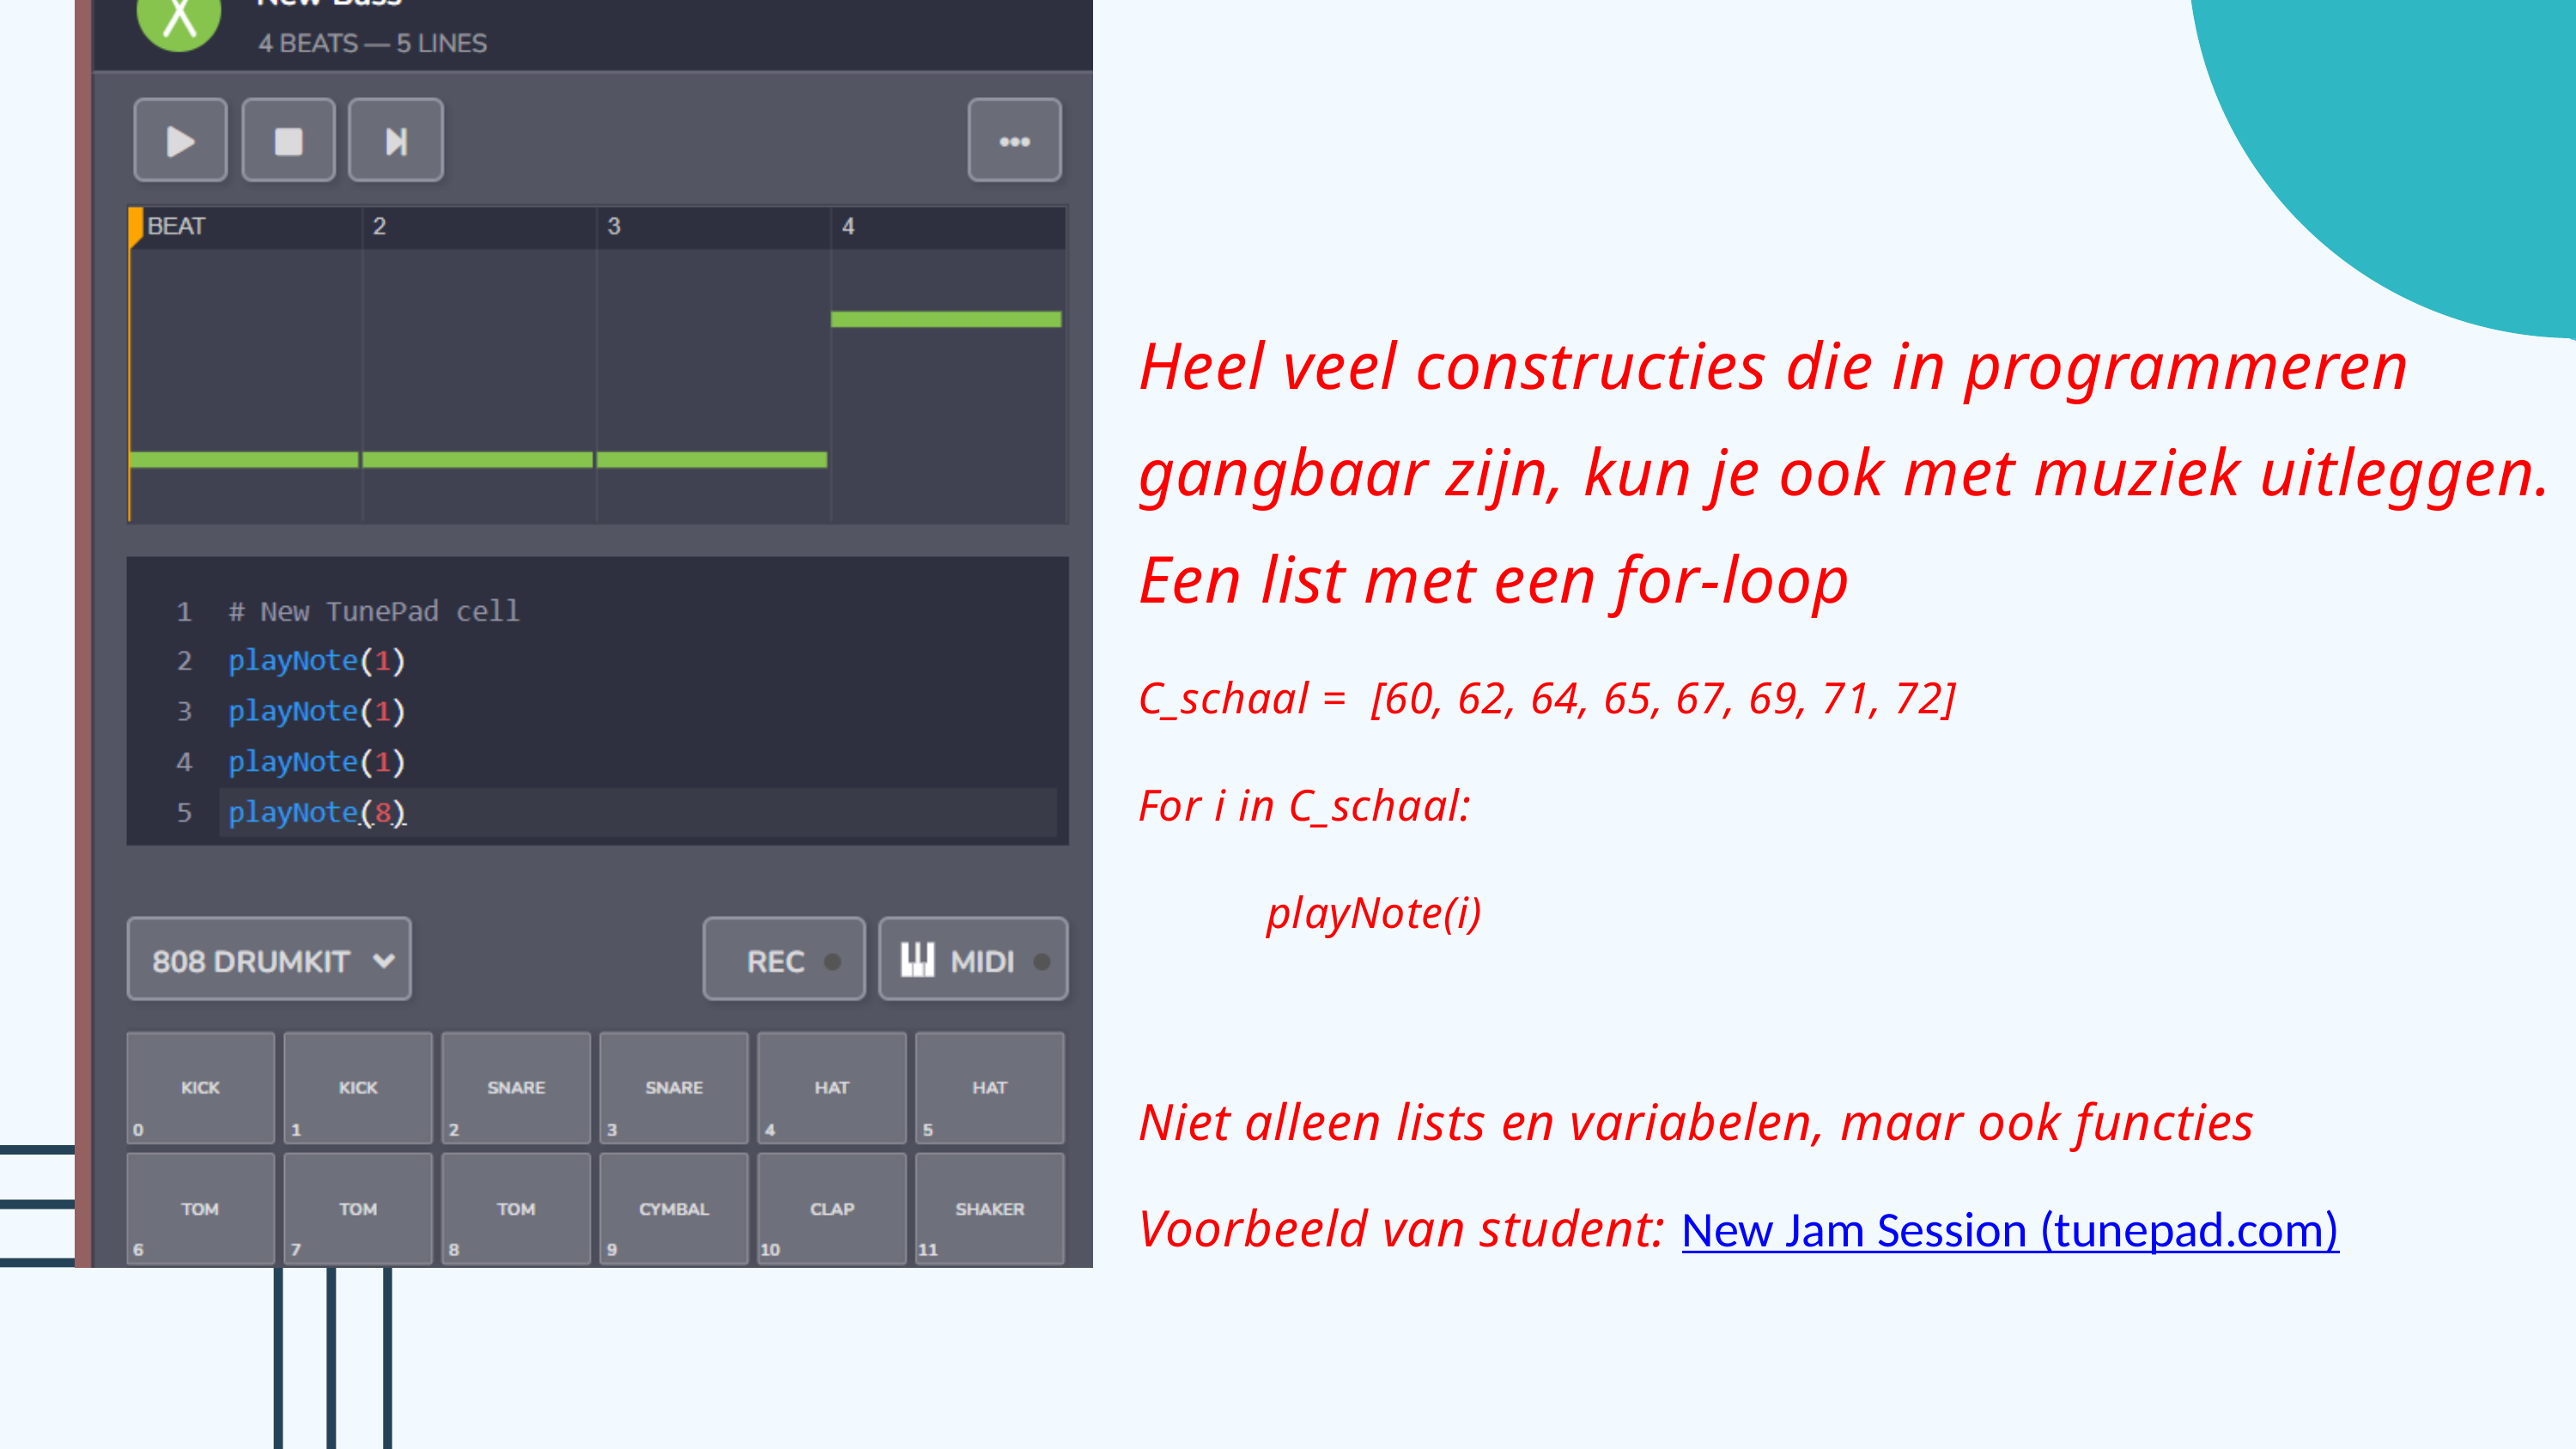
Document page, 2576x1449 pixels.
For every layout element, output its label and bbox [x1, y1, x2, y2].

text_box [2185, 0, 2576, 294]
picture [0, 0, 1093, 1449]
text_box [1137, 294, 2576, 1449]
